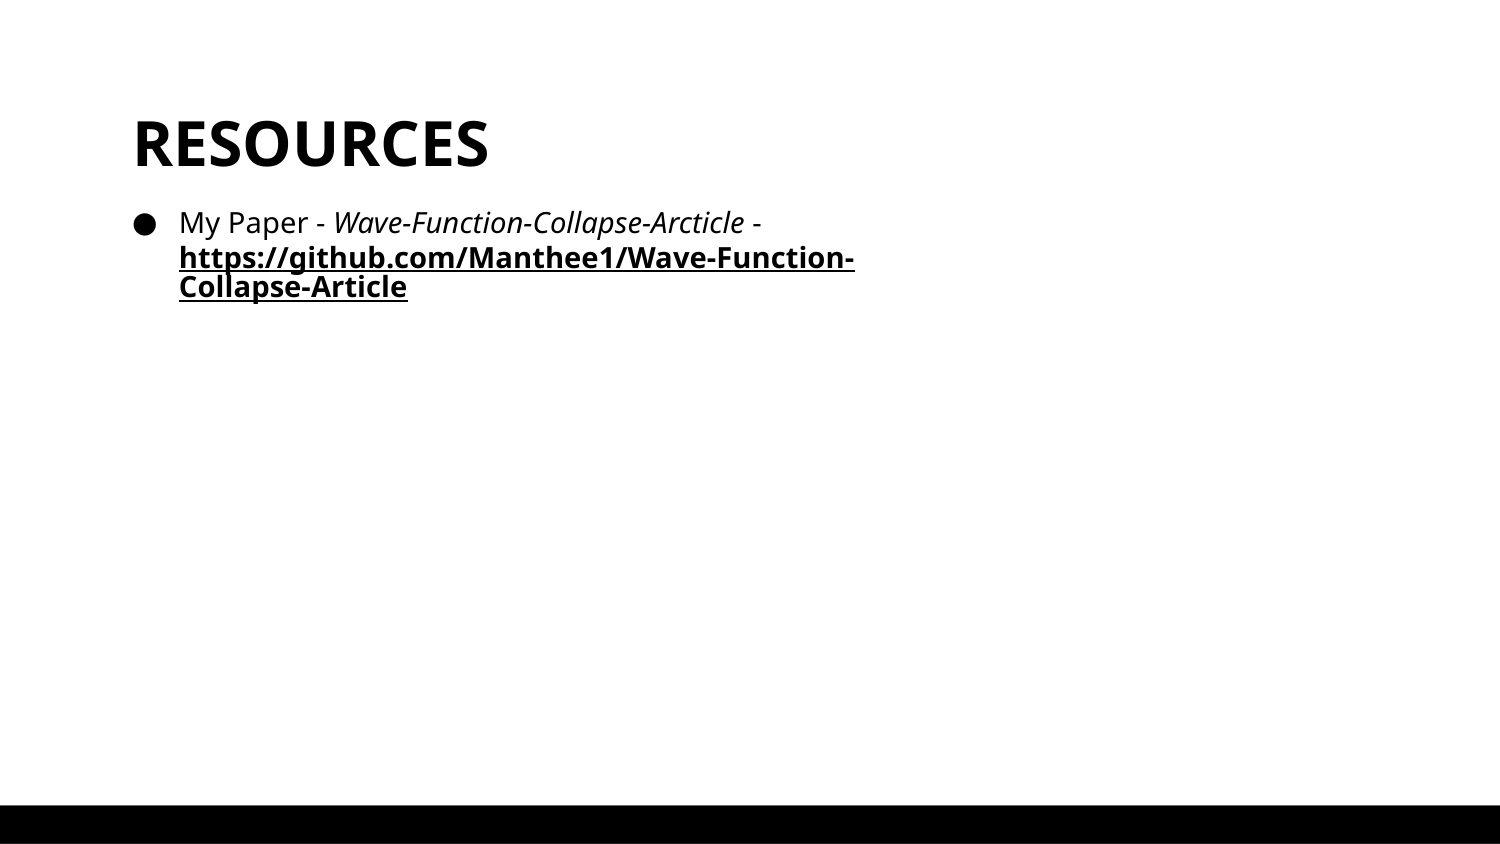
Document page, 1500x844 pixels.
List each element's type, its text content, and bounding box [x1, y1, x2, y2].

text_box [0, 805, 1500, 844]
list My Paper - Wave-Function-Collapse-Arcticle - https://github.com/Manthee1/Wave-Function-Collapse-Article [116, 190, 887, 527]
title RESOURCES [116, 88, 1383, 190]
